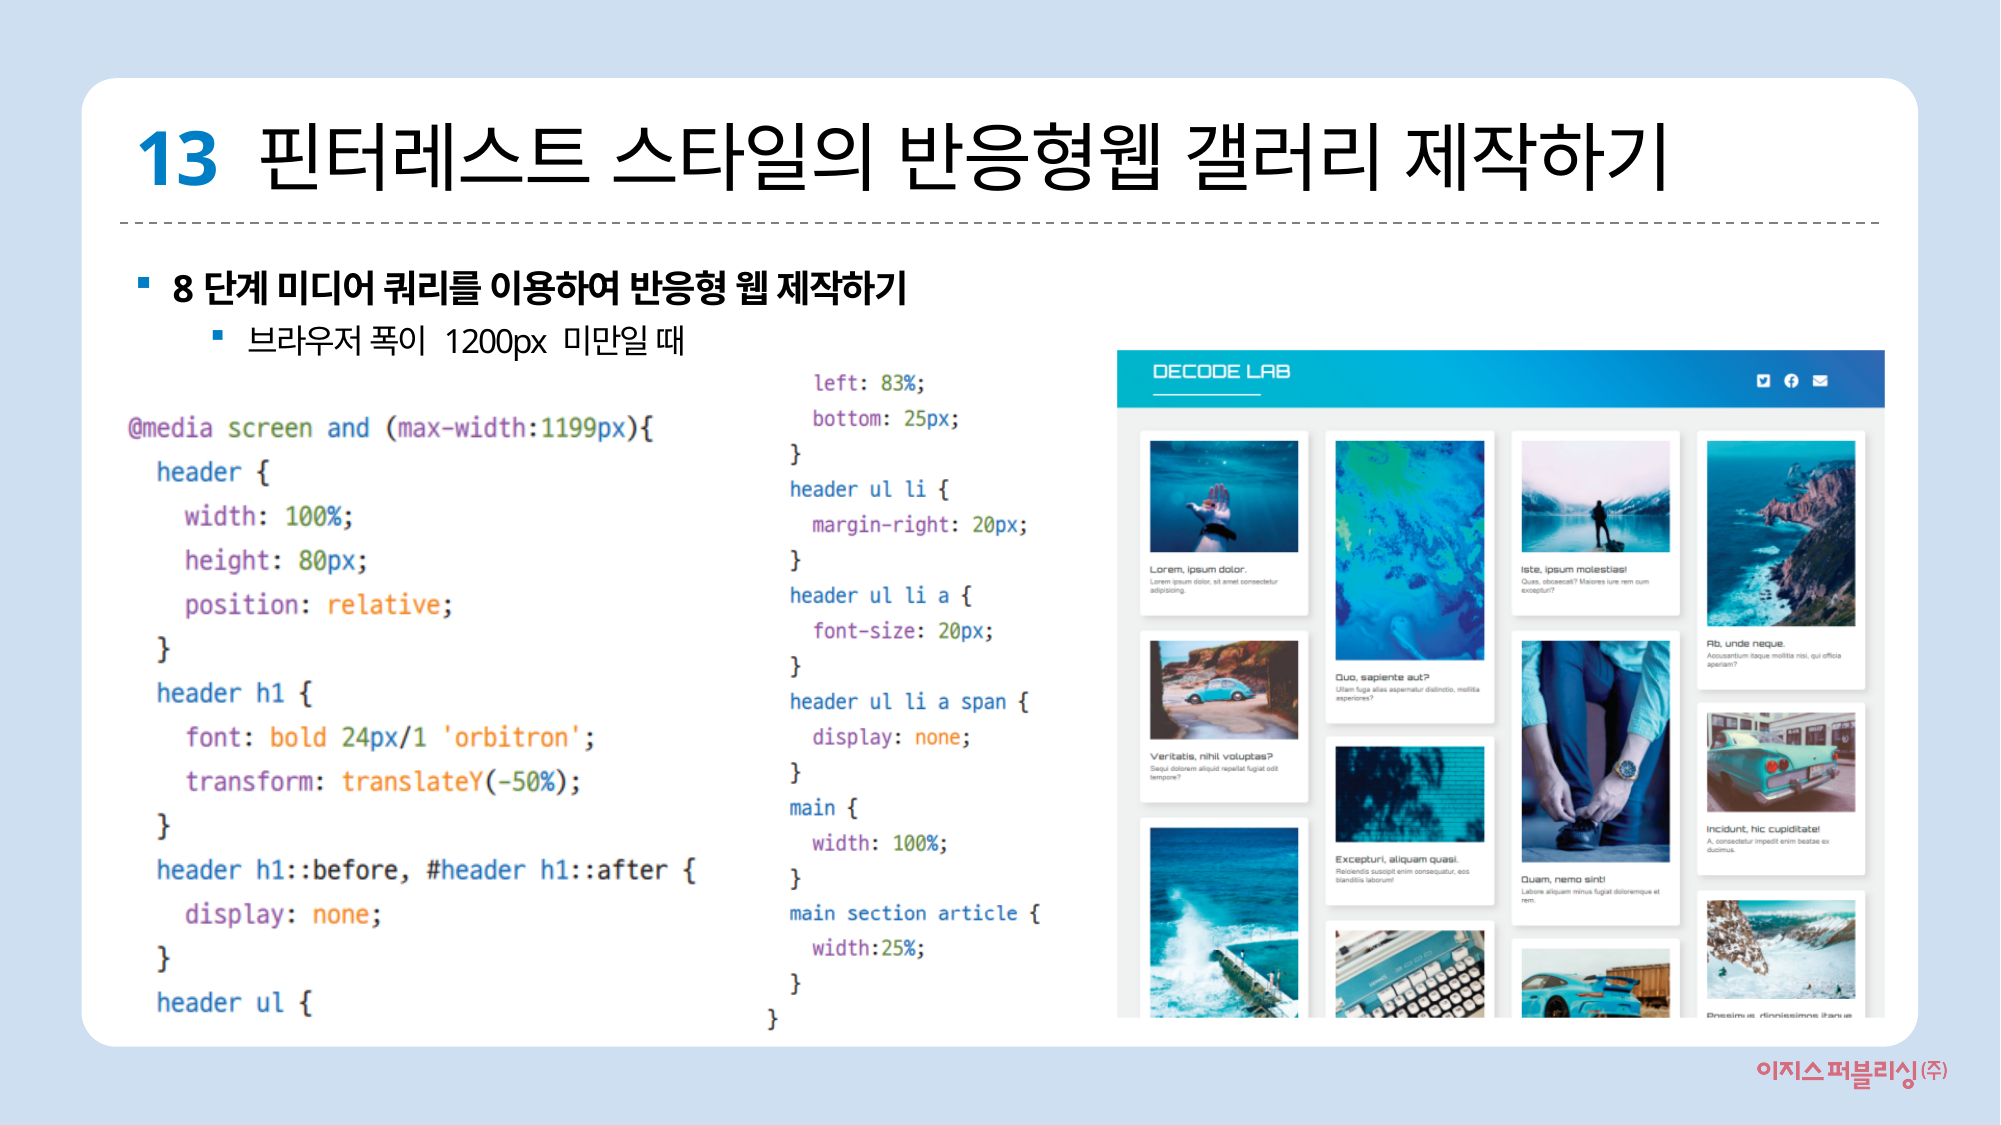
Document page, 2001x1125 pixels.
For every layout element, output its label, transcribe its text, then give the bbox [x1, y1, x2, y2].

picture [1112, 345, 1890, 1025]
picture [120, 406, 709, 1025]
list 8단계 미디어 쿼리를 이용하여 반응형 웹 제작하기 브라우저 폭이 1200px 미만일 때 [120, 257, 1050, 1025]
picture [760, 363, 1050, 1043]
title 13 핀터레스트 스타일의 반응형웹 갤러리 제작하기 [120, 109, 1880, 209]
